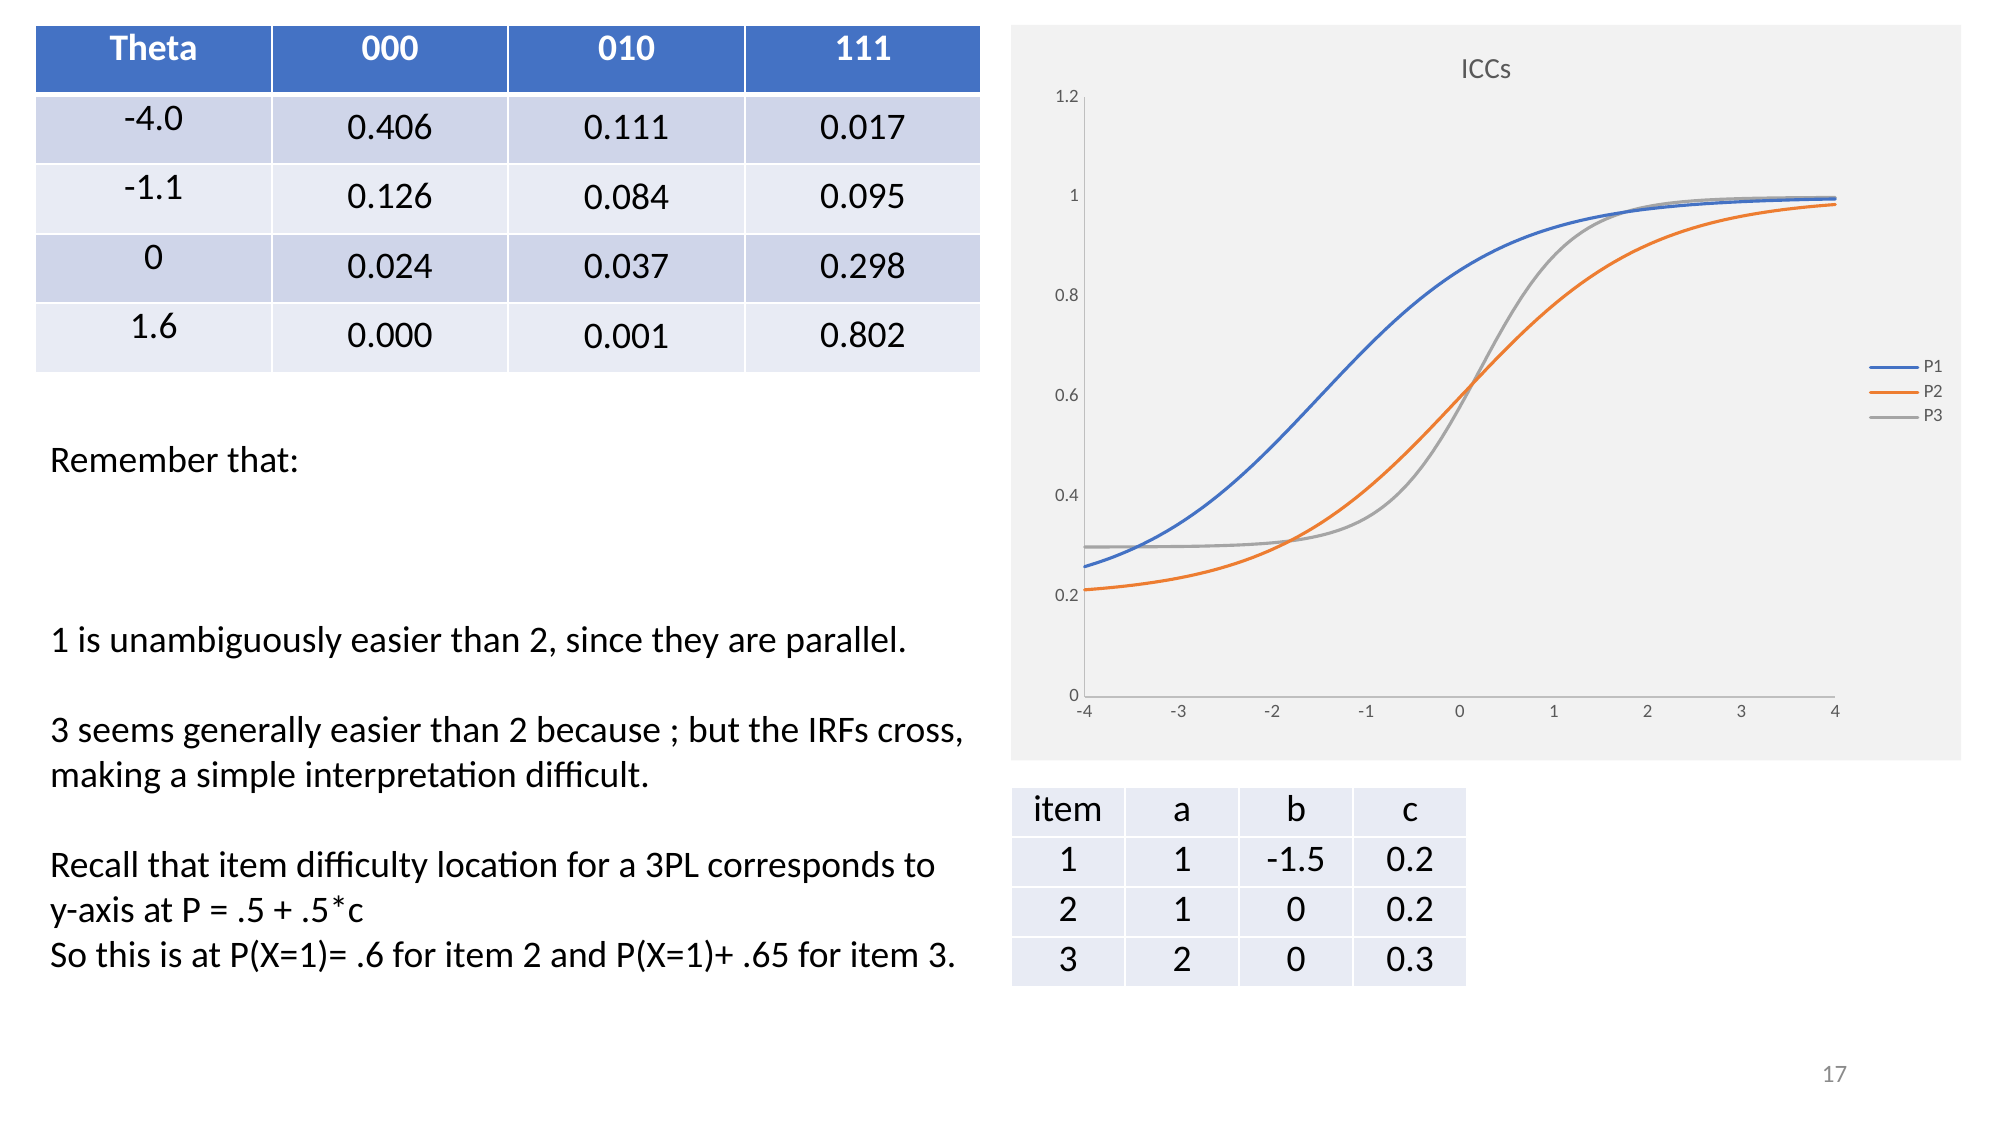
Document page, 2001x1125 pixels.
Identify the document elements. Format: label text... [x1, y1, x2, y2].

table_header b [1240, 788, 1352, 836]
table_cell 2 [1012, 888, 1124, 936]
chart [1011, 24, 1962, 761]
table_cell -1.1 [36, 165, 271, 233]
table_cell -1.5 [1240, 838, 1352, 886]
table_cell 0.024 [273, 235, 507, 302]
table_cell 0.406 [273, 97, 507, 163]
table_header Theta [36, 26, 271, 92]
table_cell 0.095 [746, 165, 980, 233]
table_cell 0.017 [746, 97, 980, 163]
table_cell 1 [1012, 838, 1124, 886]
table_cell 0.126 [273, 165, 507, 233]
table_cell 0.111 [509, 97, 744, 163]
table_cell 0.298 [746, 235, 980, 302]
table_cell 0.2 [1354, 888, 1466, 936]
table_cell 3 [1012, 938, 1124, 986]
table_cell 0.084 [509, 165, 744, 233]
table_header 000 [273, 26, 507, 92]
table_header 010 [509, 26, 744, 92]
slide_number 17 [1412, 1042, 1863, 1103]
table_cell 0.3 [1354, 938, 1466, 986]
table_cell 0.802 [746, 304, 980, 372]
table_header a [1126, 788, 1238, 836]
table_cell 0.000 [273, 304, 507, 372]
table_header 111 [746, 26, 980, 92]
table_cell 2 [1126, 938, 1238, 986]
table_cell 0 [1240, 888, 1352, 936]
table_cell -4.0 [36, 97, 271, 163]
table_cell 0.037 [509, 235, 744, 302]
table_cell 0.001 [509, 304, 744, 372]
table_cell 0.2 [1354, 838, 1466, 886]
table_header c [1354, 788, 1466, 836]
table_cell 1 [1126, 838, 1238, 886]
table_cell 1.6 [36, 304, 271, 372]
table_cell 1 [1126, 888, 1238, 936]
table_header item [1012, 788, 1124, 836]
table_cell 0 [36, 235, 271, 302]
table_cell 0 [1240, 938, 1352, 986]
